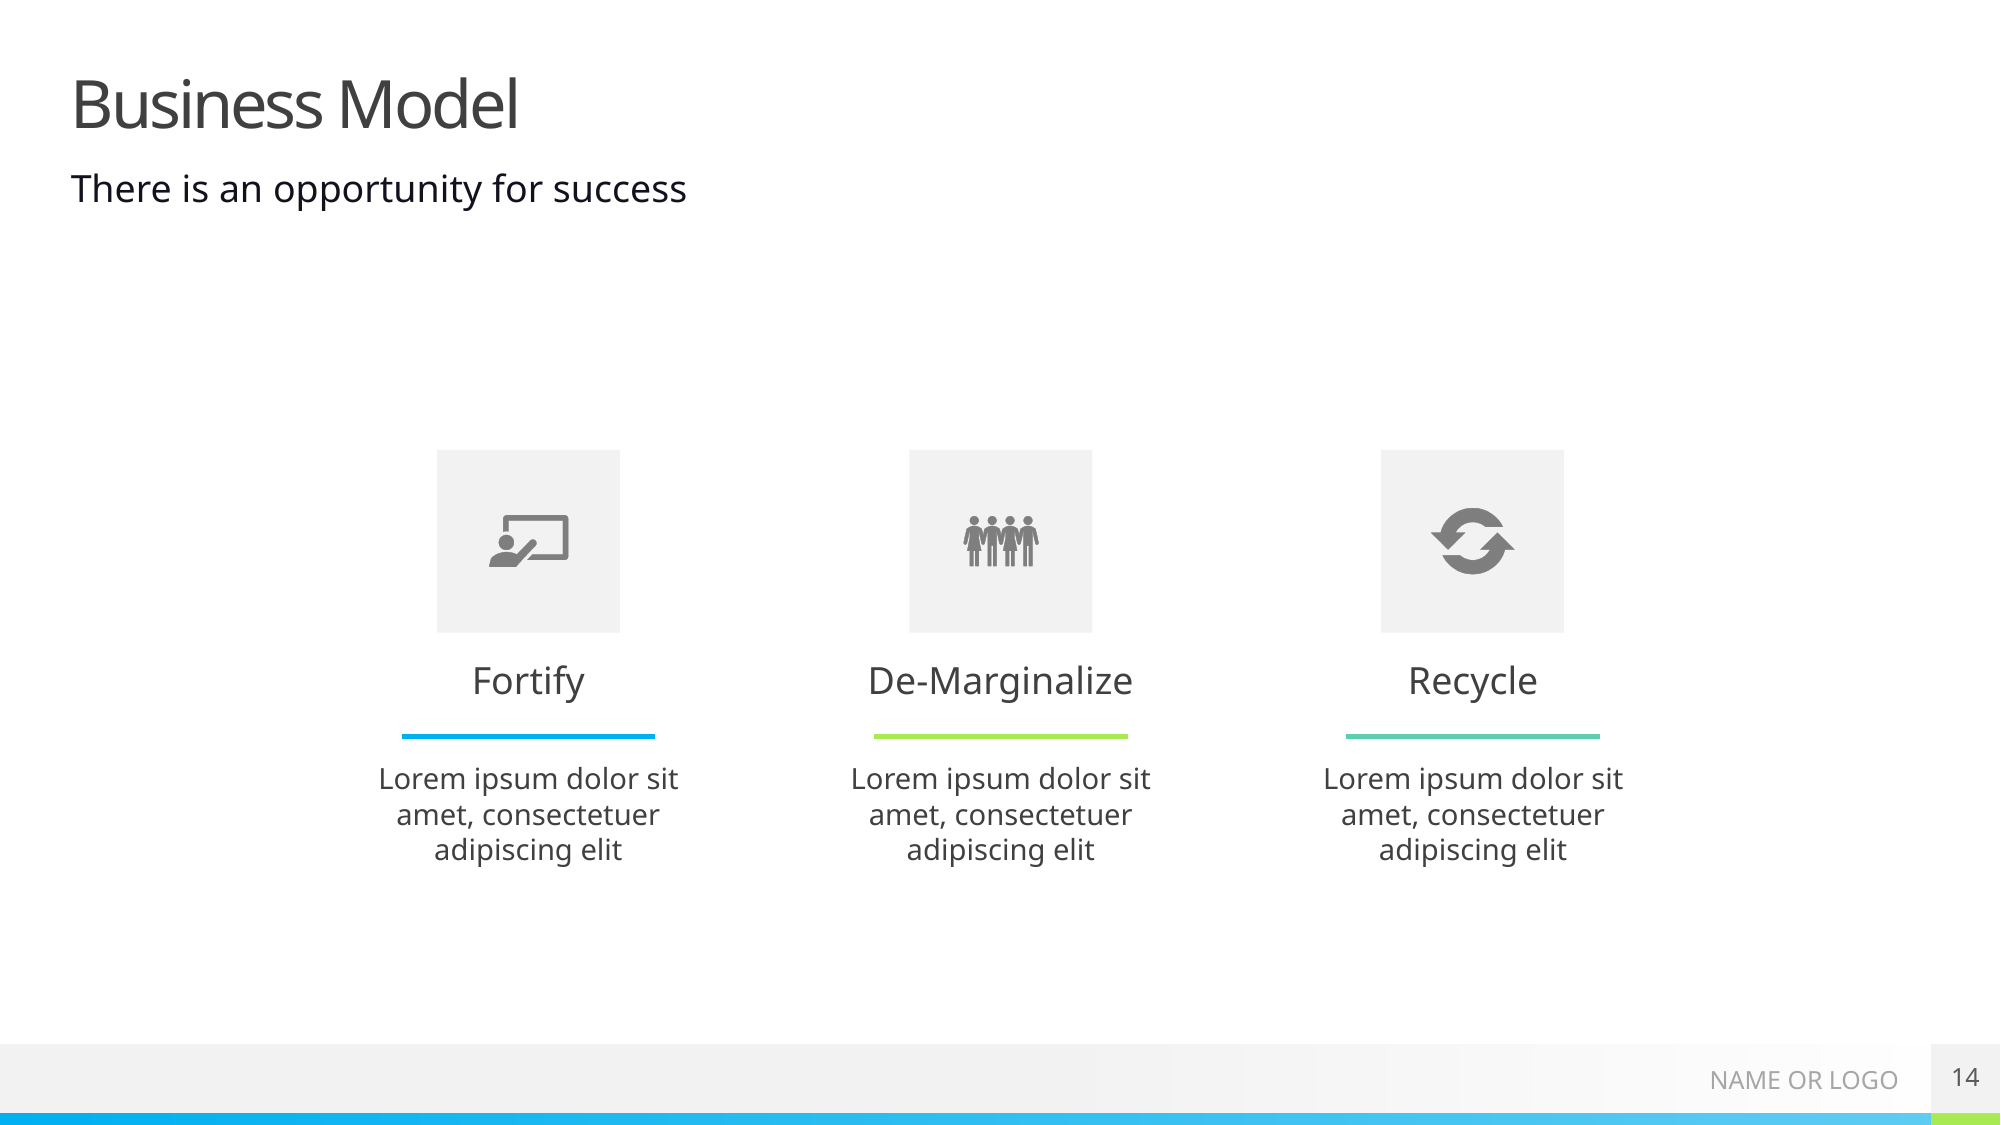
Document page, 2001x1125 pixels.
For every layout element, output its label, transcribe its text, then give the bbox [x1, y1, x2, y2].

list Fortify [366, 656, 691, 716]
slide_number 14 [1931, 1044, 2000, 1114]
picture [485, 498, 572, 585]
list Recycle [1310, 656, 1636, 716]
title Business Model [70, 70, 1932, 142]
list Lorem ipsum dolor sit amet, consectetuer adipiscing elit [366, 760, 691, 879]
list Lorem ipsum dolor sit amet, consectetuer adipiscing elit [838, 760, 1164, 879]
list Lorem ipsum dolor sit amet, consectetuer adipiscing elit [1310, 760, 1636, 879]
list De-Marginalize [838, 656, 1164, 716]
text_box [1380, 449, 1565, 634]
text_box [436, 449, 621, 634]
picture [958, 498, 1044, 585]
text_box [908, 449, 1093, 634]
picture [1429, 498, 1516, 585]
list There is an opportunity for success [70, 165, 1932, 225]
